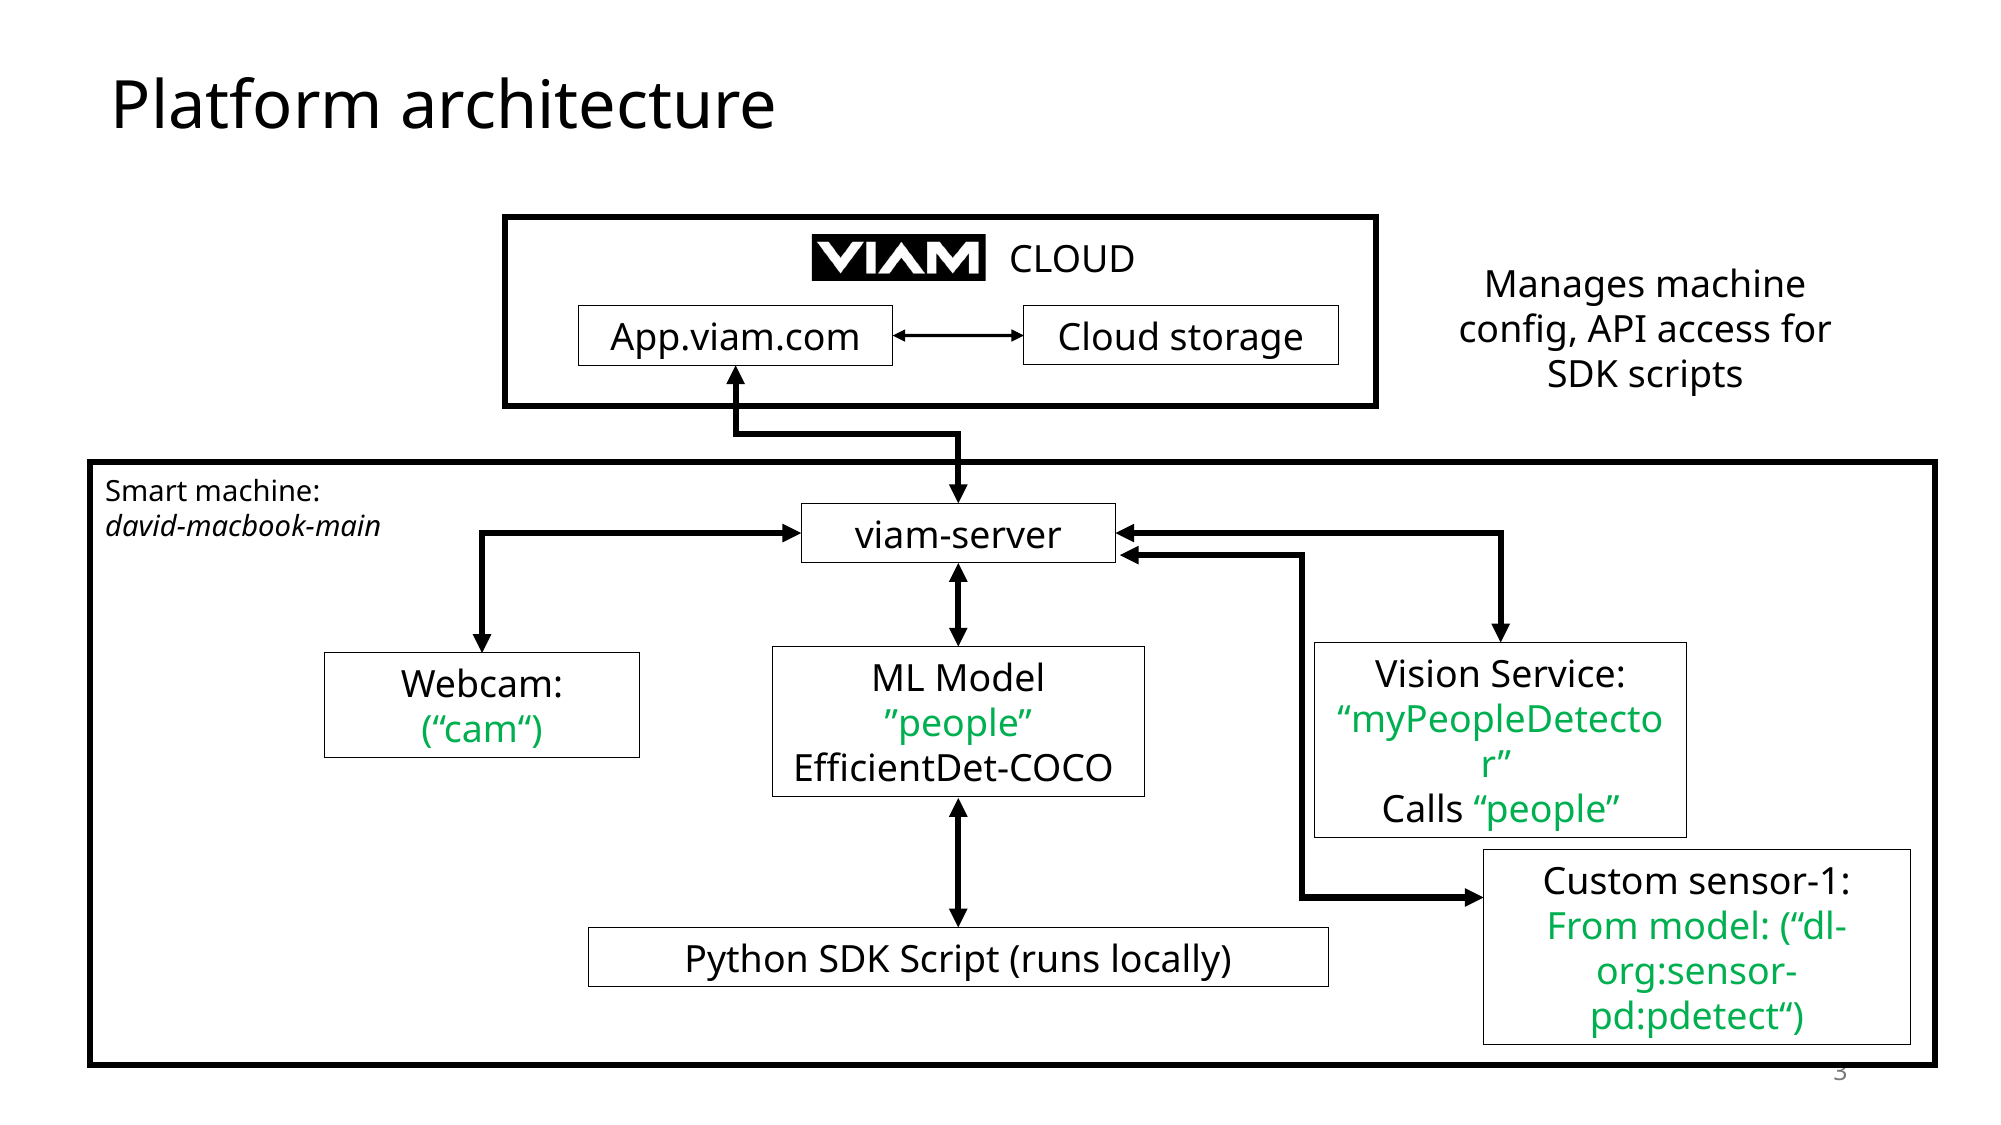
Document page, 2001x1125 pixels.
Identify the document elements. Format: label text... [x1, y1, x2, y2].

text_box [481, 533, 802, 654]
text_box Vision Service: “myPeopleDetector” Calls “people” [1485, 642, 1687, 838]
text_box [1114, 532, 1502, 643]
text_box viam-server [802, 503, 1116, 563]
text_box Python SDK Script (runs locally) [588, 927, 1329, 987]
text_box ML Model ”people” EfficientDet-COCO [772, 646, 1119, 797]
picture [811, 233, 987, 281]
text_box Webcam: (“cam“) [324, 652, 640, 758]
title Platform architecture [95, 0, 1821, 216]
text_box [88, 460, 1483, 1066]
slide_number 3 [1412, 1042, 1863, 1103]
text_box Custom sensor-1: From model: (“dl-org:sensor-pd:pdetect“) [1483, 849, 1911, 1045]
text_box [777, 322, 916, 547]
text_box CLOUD [985, 227, 1160, 288]
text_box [1119, 554, 1485, 898]
text_box [504, 215, 1378, 408]
text_box [959, 460, 1937, 1066]
text_box Manages machine config, API access for SDK scripts [1411, 252, 1880, 402]
